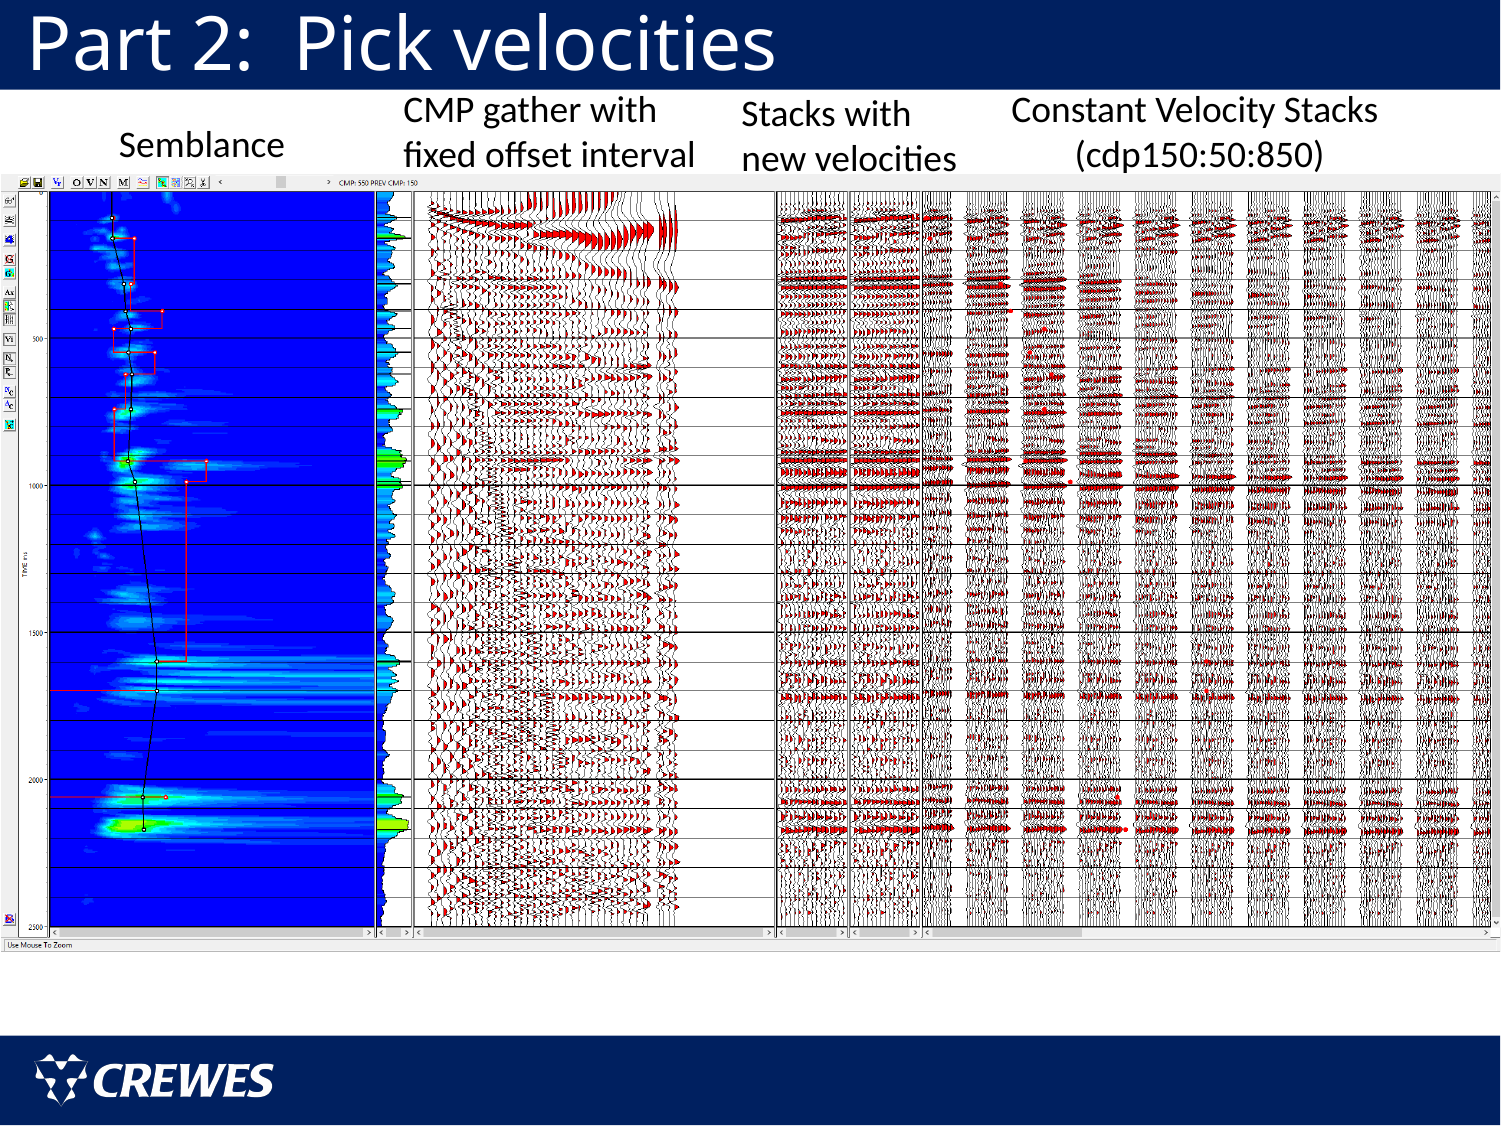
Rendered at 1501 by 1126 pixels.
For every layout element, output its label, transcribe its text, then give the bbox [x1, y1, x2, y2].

text_box CMP gather with fixed offset interval [388, 77, 711, 173]
picture [33, 1053, 275, 1108]
text_box Semblance [104, 113, 301, 173]
title Part 2: Pick velocities [11, 4, 1487, 88]
text_box Constant Velocity Stacks (cdp150:50:850) [996, 77, 1403, 173]
text_box Stacks with new velocities [726, 81, 981, 173]
picture [0, 173, 1501, 952]
